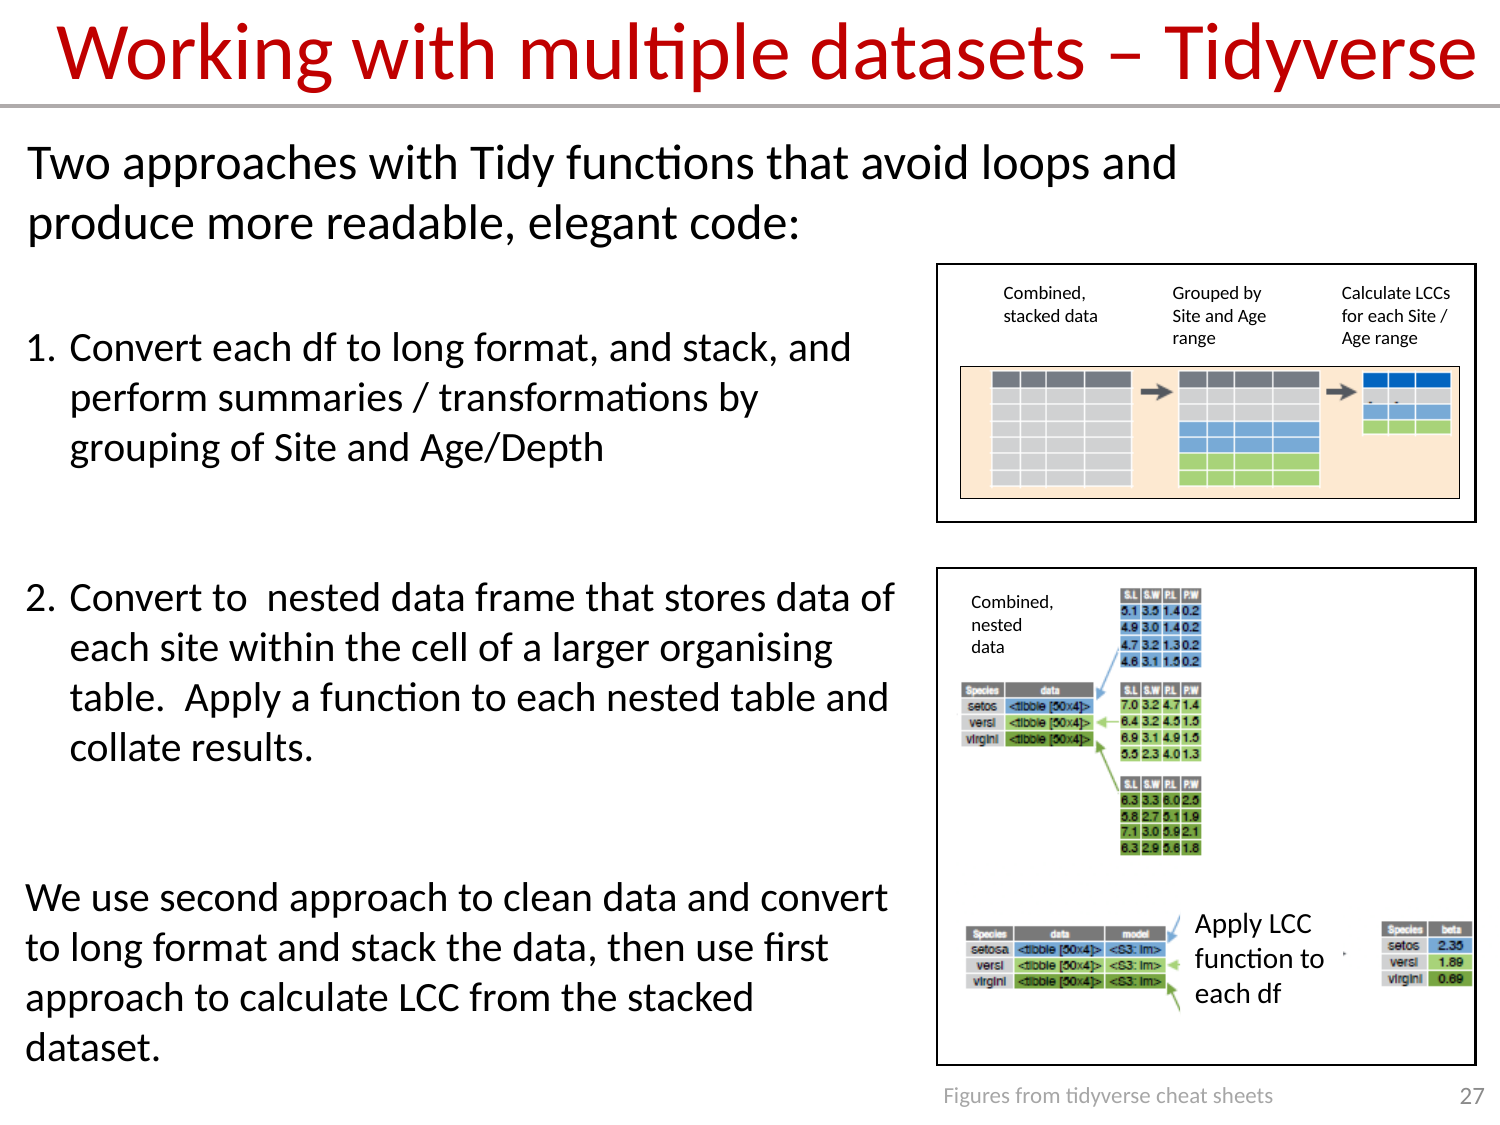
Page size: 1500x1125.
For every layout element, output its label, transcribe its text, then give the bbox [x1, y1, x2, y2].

text_box Convert each df to long format, and stack, and perform summaries / transformations by grouping of Site and Age/Depth Convert to nested data frame that stores data of each site within the cell of a larger organising table. Apply a function to each nested table and collate results. We use second approach to clean data and convert to long format and stack the data, then use first approach to calculate LCC from the stacked dataset. [10, 311, 914, 1077]
slide_number 27 [1162, 1065, 1500, 1125]
text_box Two approaches with Tidy functions that avoid loops and produce more readable, elegant code: [12, 121, 1228, 257]
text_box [936, 263, 1476, 523]
text_box Figures from tidyverse cheat sheets [928, 1073, 1162, 1116]
title Working with multiple datasets – Tidyverse [41, 0, 1500, 107]
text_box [936, 568, 1499, 1065]
